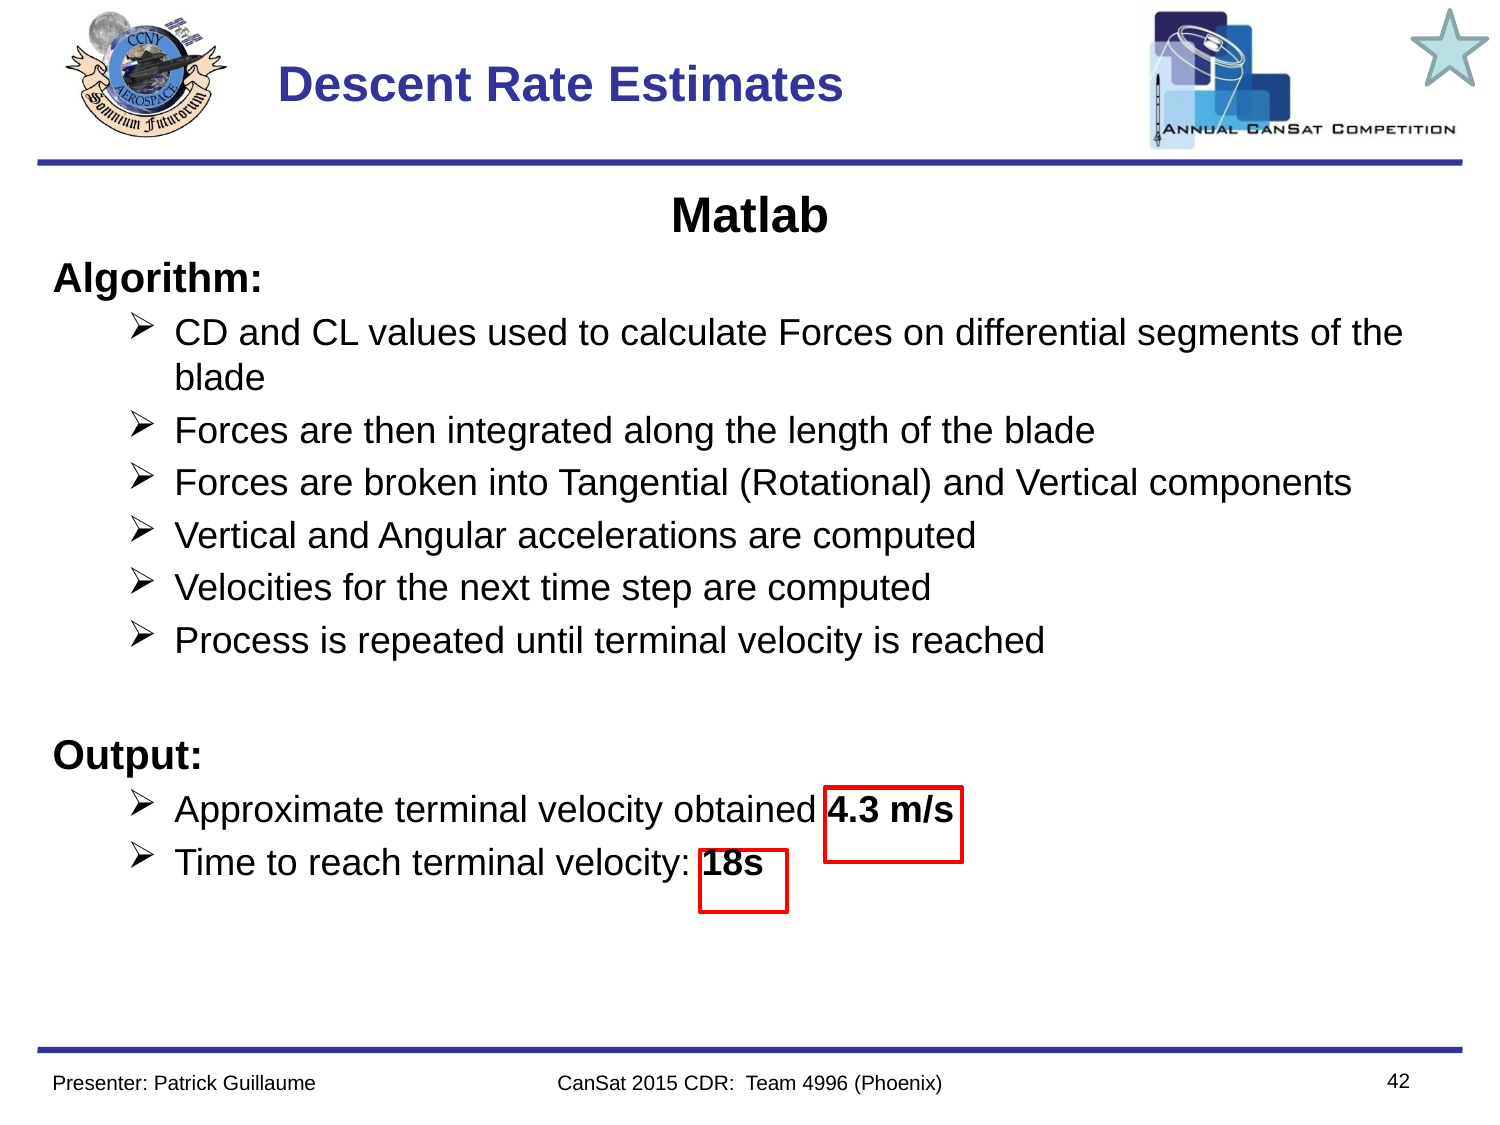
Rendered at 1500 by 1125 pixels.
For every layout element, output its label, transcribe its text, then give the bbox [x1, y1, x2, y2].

picture [1142, 1, 1463, 157]
title Descent Rate Estimates [304, 12, 1238, 150]
picture [0, 0, 301, 151]
picture [1427, 54, 1432, 73]
text_box [1410, 7, 1490, 87]
list Matlab Algorithm: CD and CL values used to calculate Forces on differential segments of the blade Forces are then integrated along the length of the blade Forces are broken into Tangential (Rotational) and Vertical components Vertical and Angular accelerations are computed Velocities for the next time step are computed Process is repeated until terminal velocity is reached Output: Approximate terminal velocity obtained 4.3 m/s Time to reach terminal velocity: 18s [37, 174, 1463, 1025]
slide_number 42 [1312, 1059, 1425, 1100]
footer CanSat 2015 CDR: Team 4996 (Phoenix) [450, 1062, 1050, 1103]
text_box Presenter: Patrick Guillaume [37, 1062, 413, 1103]
